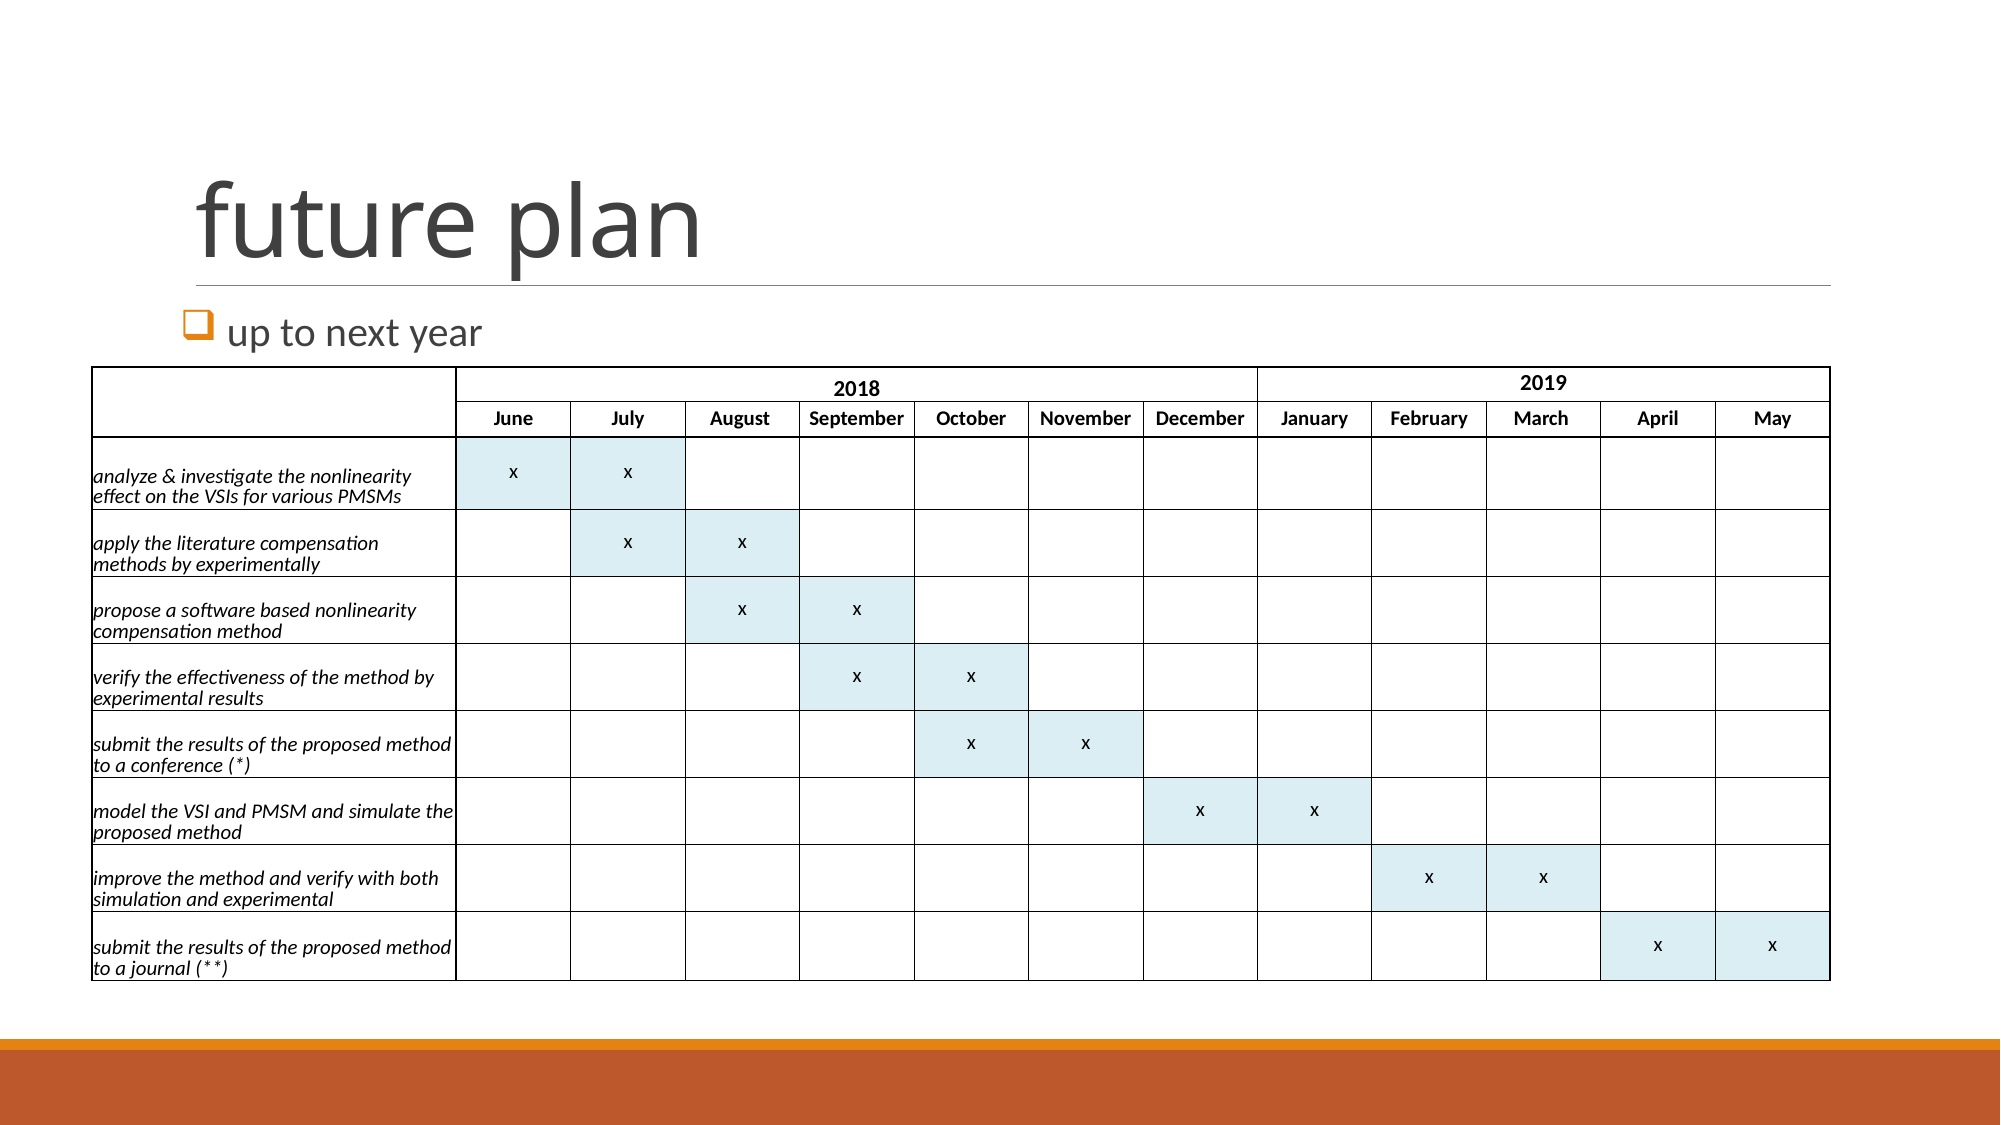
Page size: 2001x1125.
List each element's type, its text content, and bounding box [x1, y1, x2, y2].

table_cell [457, 845, 570, 911]
table_cell [1029, 778, 1143, 844]
table_cell [1716, 778, 1829, 844]
table_cell [1144, 711, 1257, 777]
table_cell x [571, 438, 685, 509]
table_header 2018 [457, 368, 1257, 401]
table_header [93, 368, 455, 436]
table_cell [800, 845, 914, 911]
table_cell February [1372, 402, 1486, 436]
table_cell October [915, 402, 1028, 436]
table_cell [571, 577, 685, 643]
table_cell [915, 778, 1028, 844]
table_cell [1258, 711, 1371, 777]
table_cell [800, 912, 914, 980]
table_cell improve the method and verify with both simulation and experimental [93, 845, 455, 911]
table_cell x [800, 644, 914, 710]
table_cell [1716, 510, 1829, 576]
table_cell [686, 845, 799, 911]
table_cell [1029, 577, 1143, 643]
table_cell [571, 711, 685, 777]
table_cell x [1029, 711, 1143, 777]
table_cell June [457, 402, 570, 436]
table_cell x [1258, 778, 1371, 844]
table_cell [686, 711, 799, 777]
table_cell [1487, 644, 1600, 710]
table_cell [1144, 510, 1257, 576]
table_cell [1601, 510, 1715, 576]
table_header 2019 [1258, 368, 1829, 401]
table_cell [457, 778, 570, 844]
table_cell [1716, 438, 1829, 509]
table_cell August [686, 402, 799, 436]
table_cell [457, 711, 570, 777]
table_cell [1601, 438, 1715, 509]
table_cell [1716, 577, 1829, 643]
table_cell [571, 644, 685, 710]
table_cell x [915, 711, 1028, 777]
table_cell [1601, 845, 1715, 911]
table_cell [800, 438, 914, 509]
table_cell [457, 510, 570, 576]
table_cell propose a software based nonlinearity compensation method [93, 577, 455, 643]
table_cell [1487, 778, 1600, 844]
table_cell [686, 912, 799, 980]
table_cell [686, 778, 799, 844]
table_cell [800, 778, 914, 844]
table_cell [1487, 510, 1600, 576]
table_cell [1372, 912, 1486, 980]
title future plan [180, 47, 1830, 285]
table_cell [1372, 778, 1486, 844]
table_cell [1258, 510, 1371, 576]
table_cell [915, 510, 1028, 576]
table_cell May [1716, 402, 1829, 436]
table_cell [1487, 912, 1600, 980]
table_cell [1372, 510, 1486, 576]
table_cell [1258, 438, 1371, 509]
table_cell x [1372, 845, 1486, 911]
table_cell x [571, 510, 685, 576]
table_cell [915, 438, 1028, 509]
table_cell x [915, 644, 1028, 710]
table_cell [1716, 644, 1829, 710]
table_cell [686, 644, 799, 710]
table_cell [686, 438, 799, 509]
table_cell [1487, 577, 1600, 643]
table_cell apply the literature compensation methods by experimentally [93, 510, 455, 576]
table_cell [1716, 845, 1829, 911]
table_cell [571, 912, 685, 980]
table_cell [1372, 711, 1486, 777]
table_cell November [1029, 402, 1143, 436]
table_cell [1372, 644, 1486, 710]
table_cell model the VSI and PMSM and simulate the proposed method [93, 778, 455, 844]
list up to next year [180, 302, 1830, 366]
table_cell [1258, 845, 1371, 911]
table_cell verify the effectiveness of the method by experimental results [93, 644, 455, 710]
table_cell x [686, 577, 799, 643]
table_cell [1029, 510, 1143, 576]
table_cell [1601, 711, 1715, 777]
table_cell [800, 711, 914, 777]
table_cell July [571, 402, 685, 436]
table_cell submit the results of the proposed method to a conference (*) [93, 711, 455, 777]
table_cell [1029, 644, 1143, 710]
table_cell [1372, 438, 1486, 509]
table_cell [1144, 577, 1257, 643]
table_cell [1029, 845, 1143, 911]
table_cell [571, 845, 685, 911]
table_cell March [1487, 402, 1600, 436]
table_cell [457, 912, 570, 980]
table_cell x [686, 510, 799, 576]
table_cell x [1601, 912, 1715, 980]
table_cell x [1144, 778, 1257, 844]
table_cell [1487, 438, 1600, 509]
table_cell [1258, 644, 1371, 710]
table_cell [1029, 438, 1143, 509]
table_cell [915, 912, 1028, 980]
table_cell x [1716, 912, 1829, 980]
table_cell x [457, 438, 570, 509]
table_cell x [1487, 845, 1600, 911]
table_cell [457, 577, 570, 643]
table_cell [1144, 644, 1257, 710]
table_cell [1144, 438, 1257, 509]
table_cell January [1258, 402, 1371, 436]
table_cell [915, 845, 1028, 911]
table_cell [1716, 711, 1829, 777]
table_cell December [1144, 402, 1257, 436]
table_cell [1601, 644, 1715, 710]
table_cell [1487, 711, 1600, 777]
table_cell x [800, 577, 914, 643]
table_cell [1144, 845, 1257, 911]
table_cell [1601, 577, 1715, 643]
table_cell September [800, 402, 914, 436]
table_cell [915, 577, 1028, 643]
table_cell analyze & investigate the nonlinearity effect on the VSIs for various PMSMs [93, 438, 455, 509]
table_cell [800, 510, 914, 576]
table_cell [1144, 912, 1257, 980]
table_cell [1258, 912, 1371, 980]
table_cell [1029, 912, 1143, 980]
table_cell April [1601, 402, 1715, 436]
table_cell [457, 644, 570, 710]
table_cell [571, 778, 685, 844]
table_cell [1258, 577, 1371, 643]
table_cell submit the results of the proposed method to a journal (**) [93, 912, 455, 980]
table_cell [1372, 577, 1486, 643]
table_cell [1601, 778, 1715, 844]
